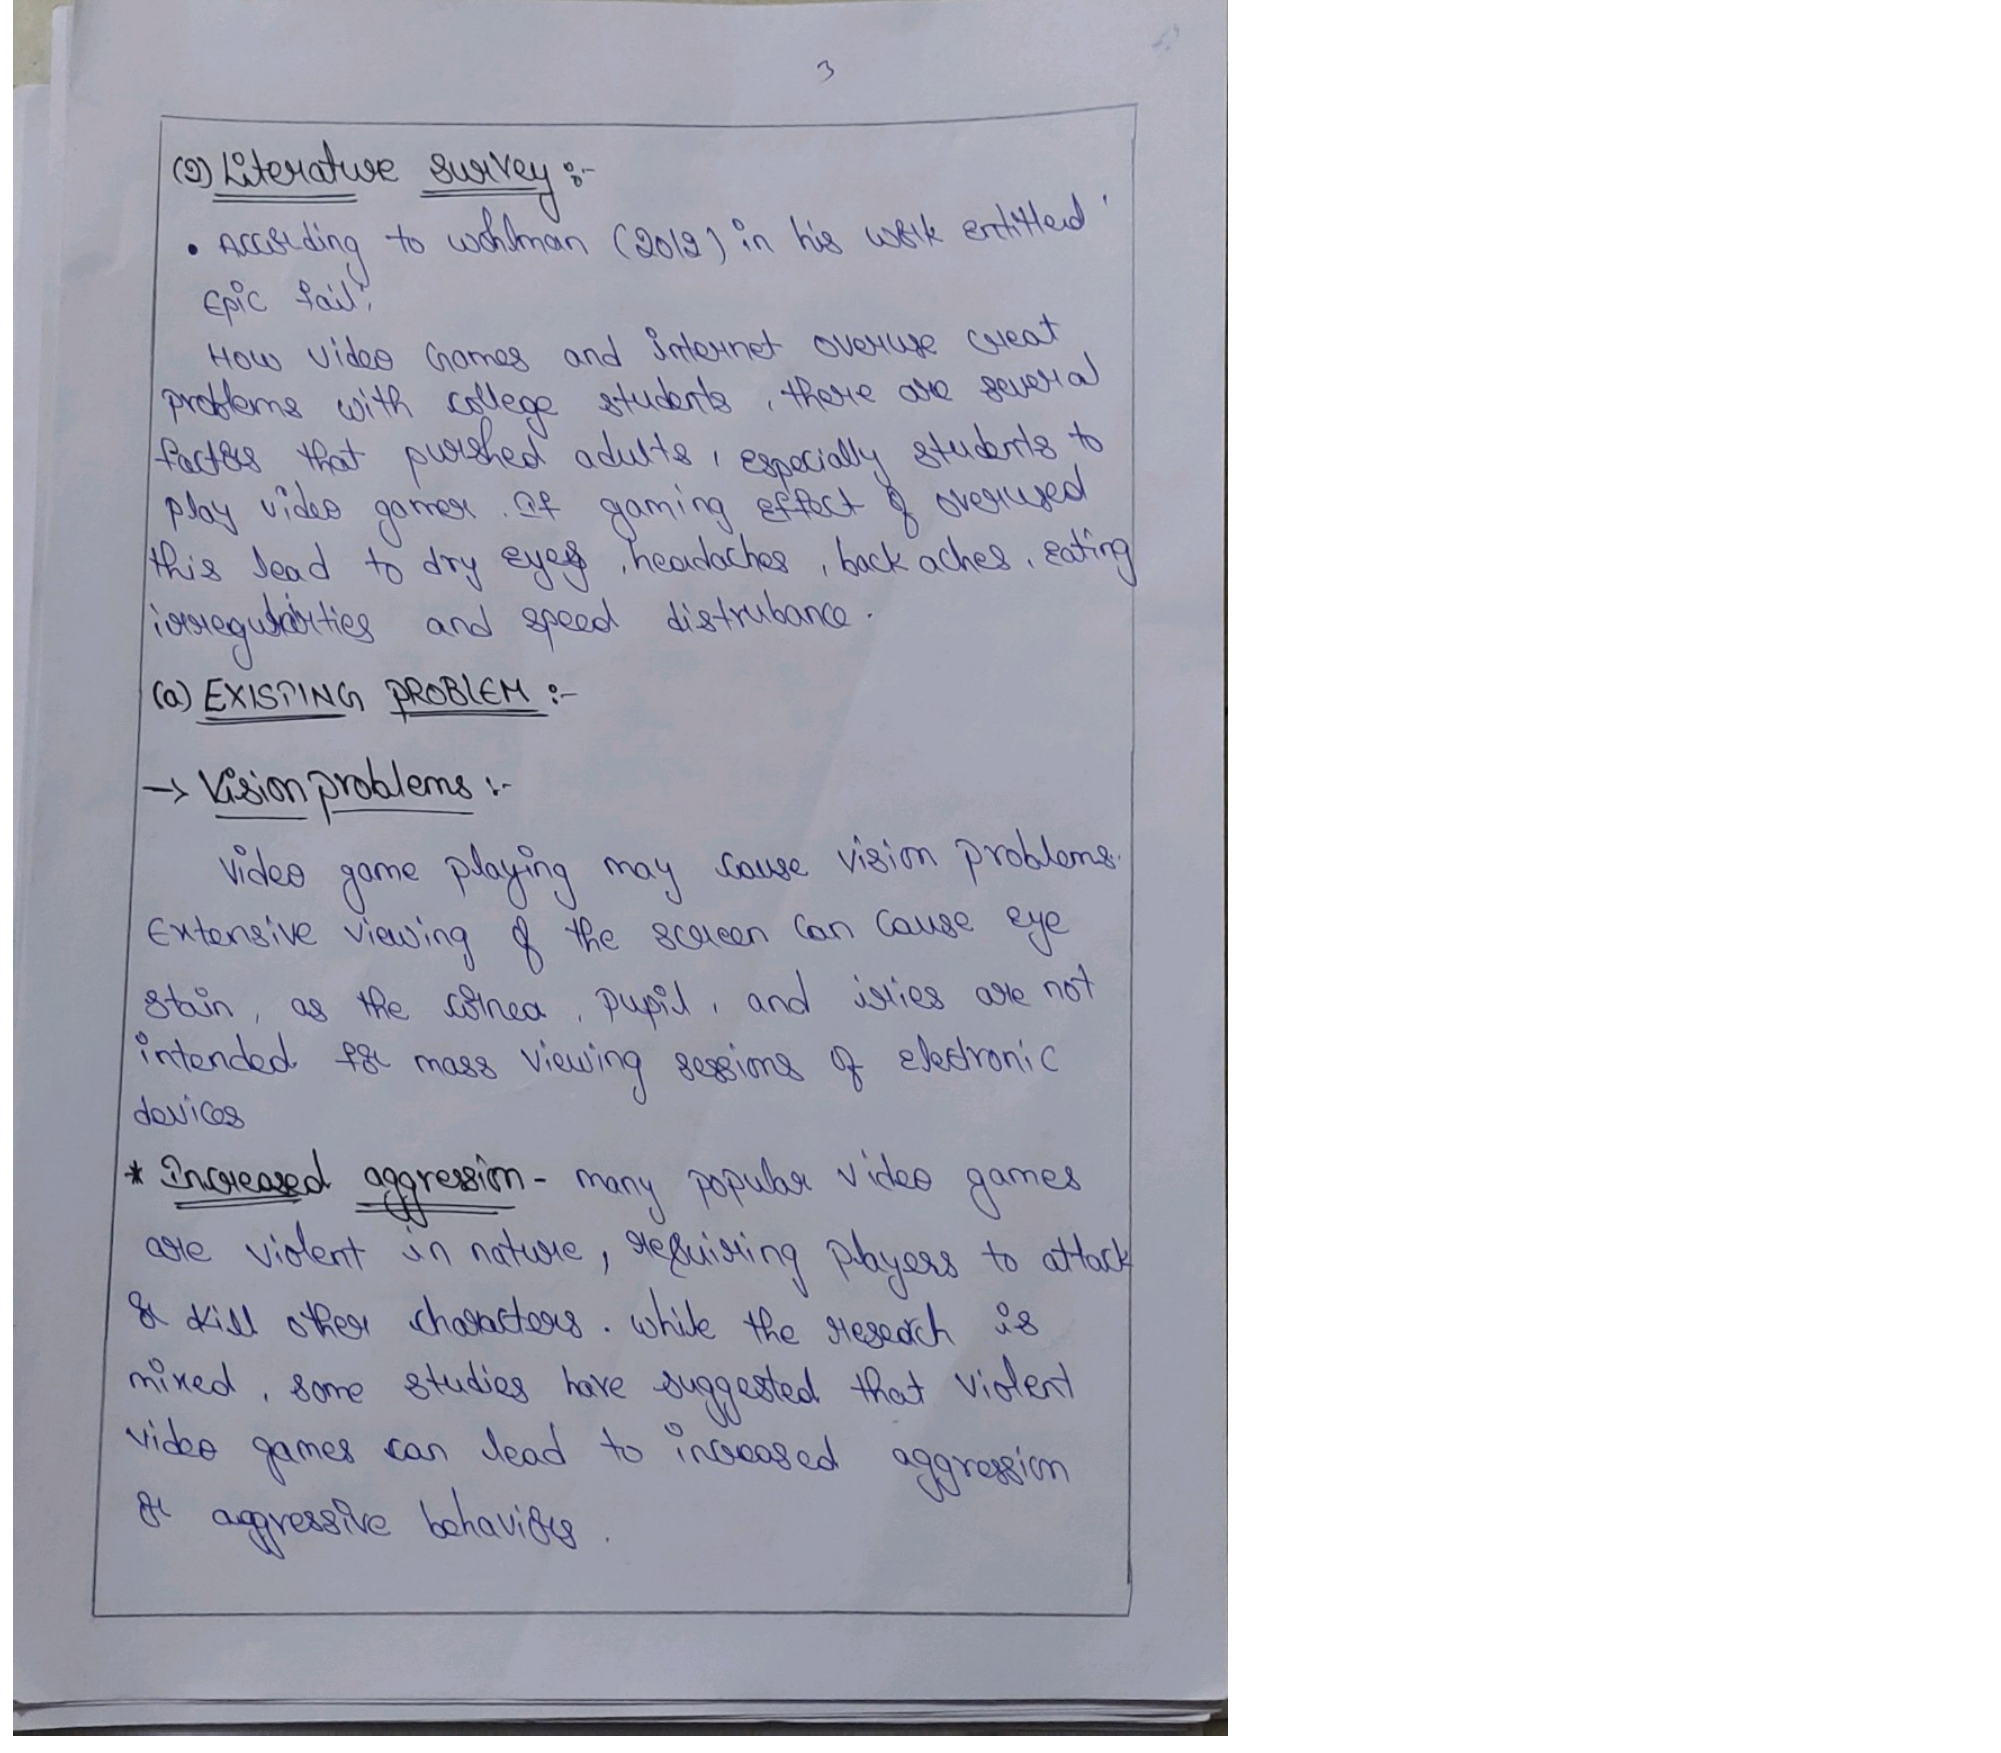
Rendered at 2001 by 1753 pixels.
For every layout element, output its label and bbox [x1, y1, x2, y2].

picture [13, 0, 1228, 1736]
